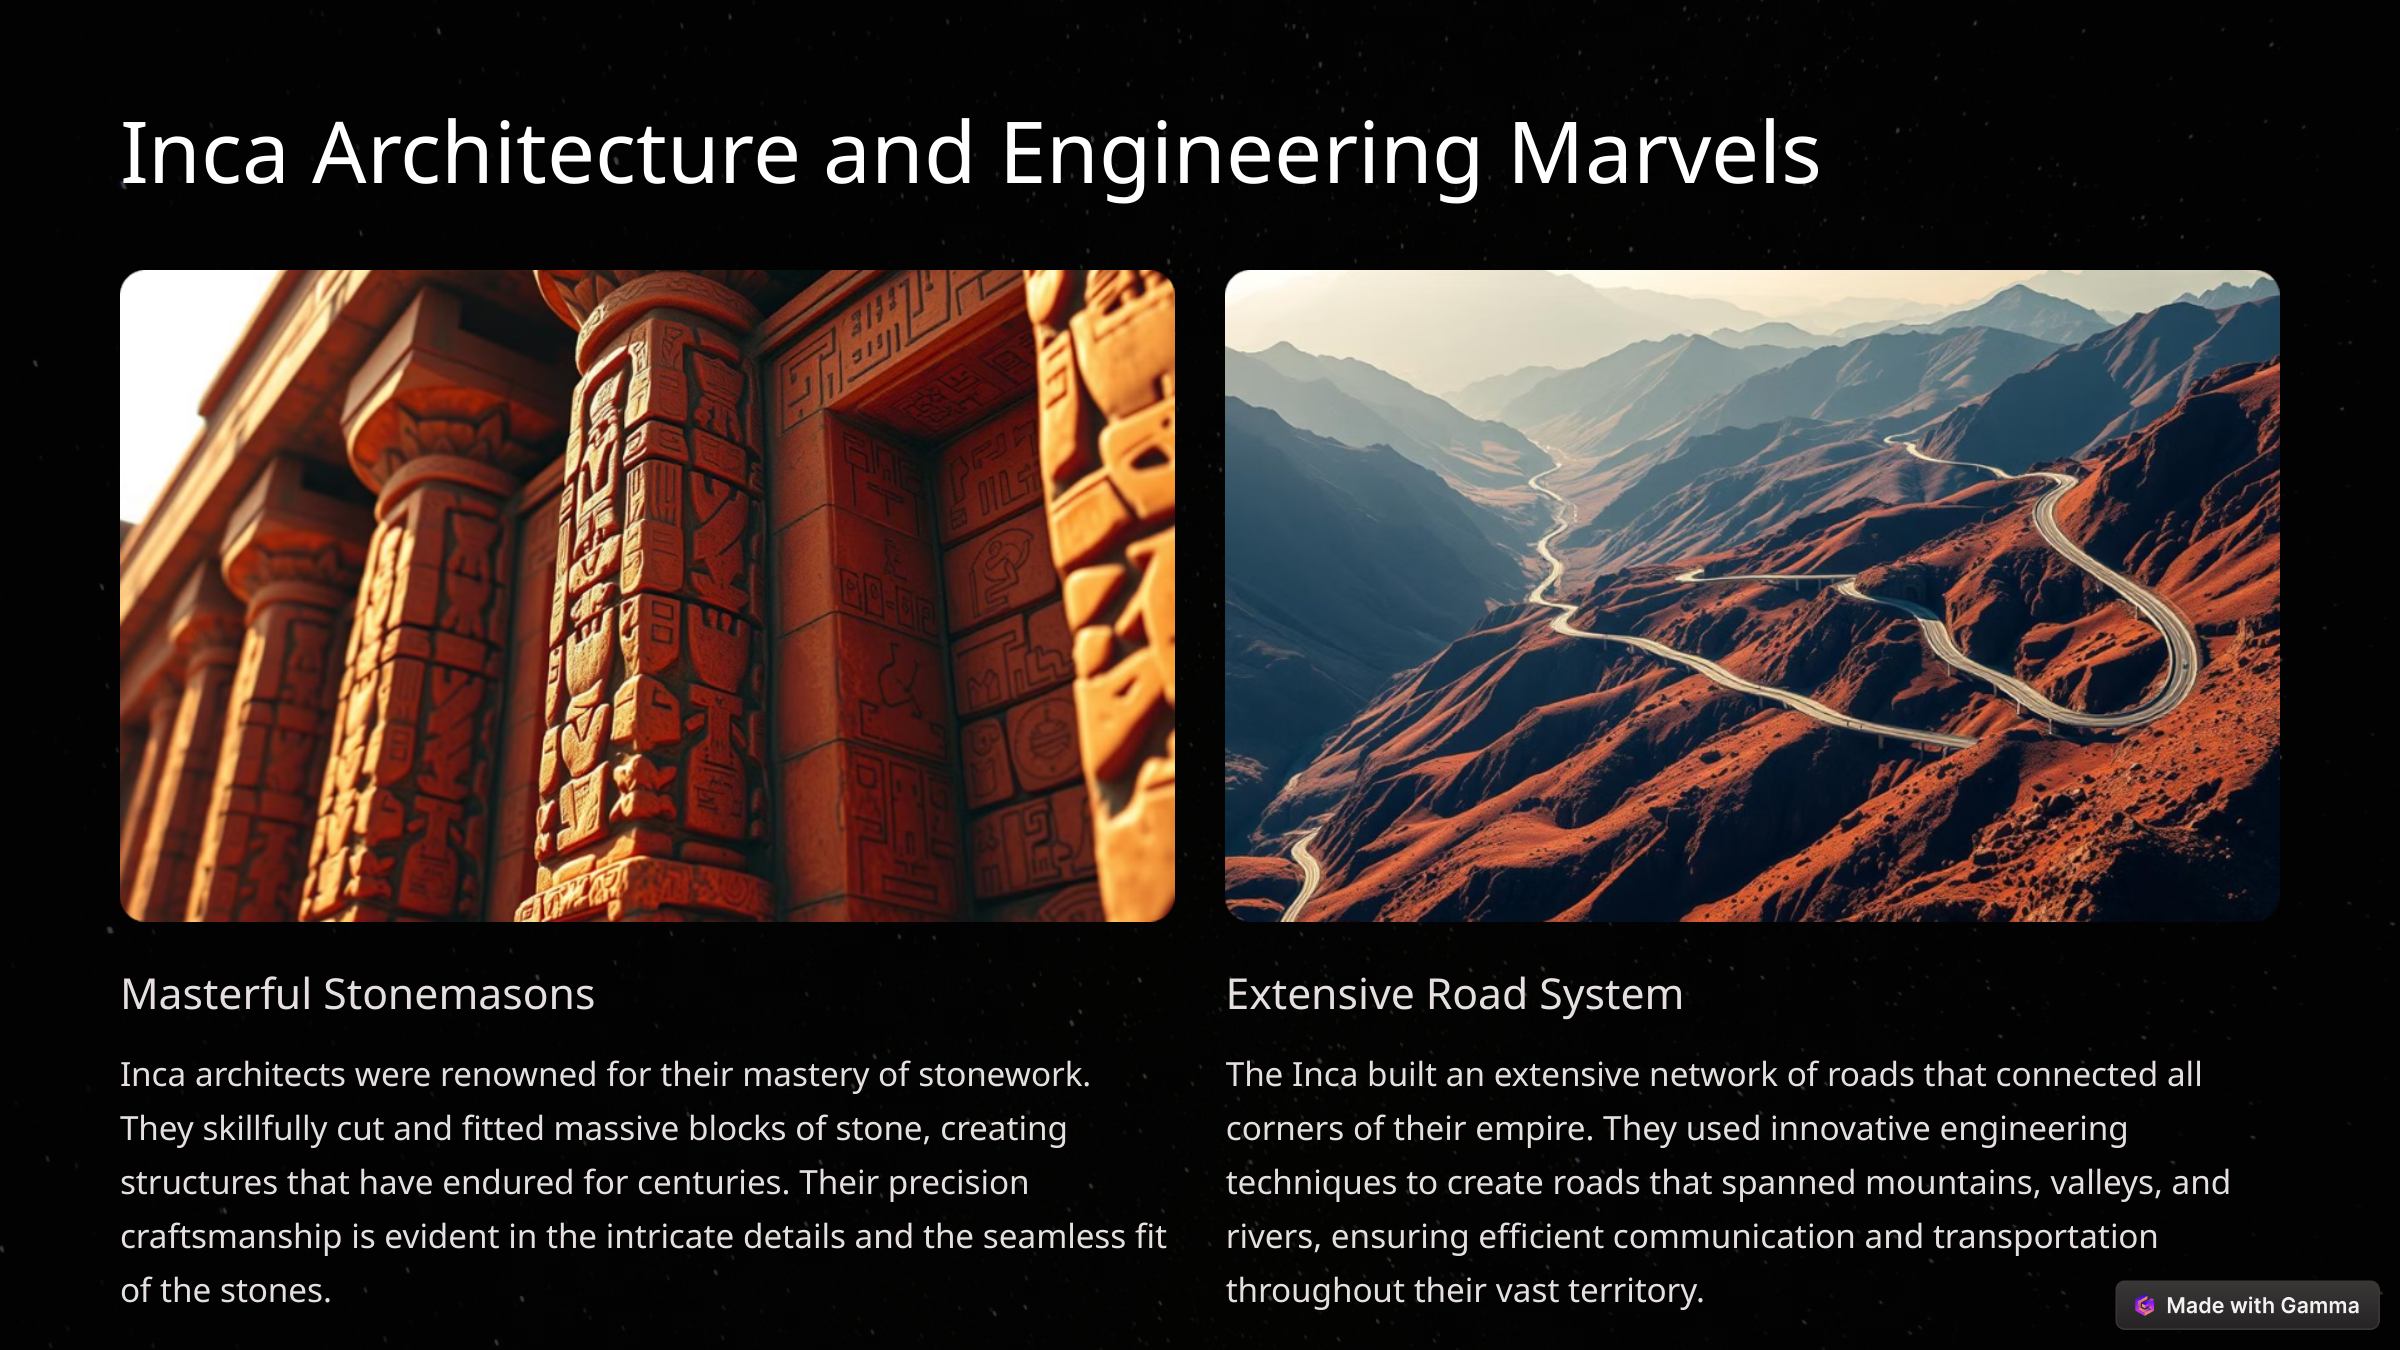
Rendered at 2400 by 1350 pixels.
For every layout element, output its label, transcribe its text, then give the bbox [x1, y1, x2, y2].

text_box Masterful Stonemasons [120, 964, 595, 1019]
text_box Extensive Road System [1225, 964, 1693, 1019]
picture [0, 0, 2400, 1350]
text_box Inca architects were renowned for their mastery of stonework. They skillfully cut and fitted massive blocks of stone, creating structures that have endured for centuries. Their precision craftsmanship is evident in the intricate details and the seamless fit of the stones. [120, 1038, 1175, 1259]
text_box The Inca built an extensive network of roads that connected all corners of their empire. They used innovative engineering techniques to create roads that spanned mountains, valleys, and rivers, ensuring efficient communication and transportation throughout their vast territory. [1225, 1038, 2280, 1314]
text_box Inca Architecture and Engineering Marvels [120, 94, 1801, 202]
